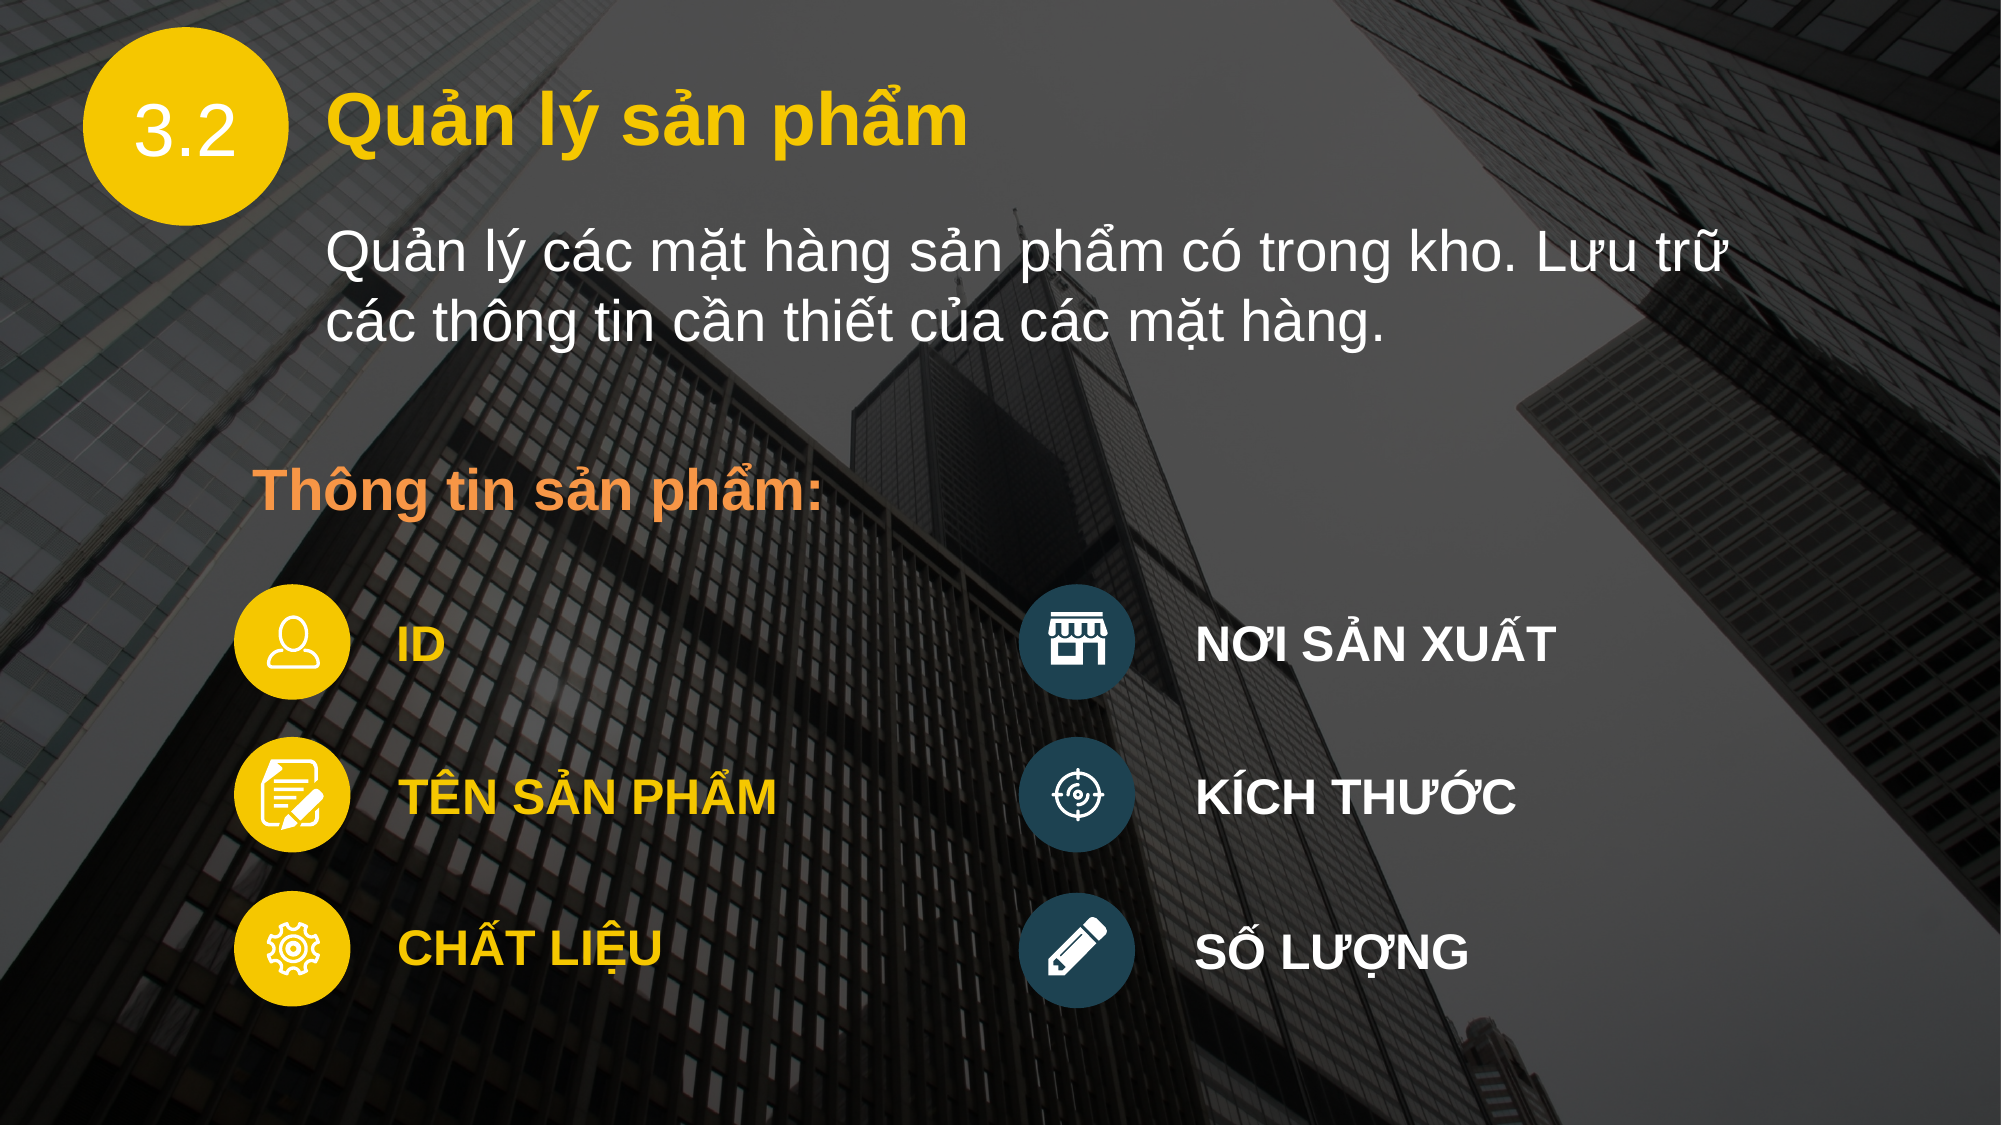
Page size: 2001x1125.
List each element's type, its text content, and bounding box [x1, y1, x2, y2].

text_box Thông tin sản phẩm: [237, 444, 841, 530]
text_box [233, 889, 352, 1008]
text_box [1048, 926, 1097, 976]
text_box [234, 736, 351, 853]
text_box [266, 922, 320, 976]
text_box [1018, 892, 1136, 1009]
text_box [233, 583, 352, 701]
text_box ID [381, 604, 462, 679]
text_box NƠI SẢN XUẤT [1180, 604, 1573, 679]
text_box TÊN SẢN PHẨM [383, 756, 794, 832]
text_box Quản lý sản phẩm [310, 63, 1624, 169]
text_box Quản lý các mặt hàng sản phẩm có trong kho. Lưu trữ các thông tin cần thiết của các mặt hàng. [310, 205, 1754, 361]
text_box [1050, 612, 1103, 617]
text_box [1018, 736, 1136, 853]
picture [0, 0, 2001, 1125]
text_box [266, 615, 320, 669]
text_box 3.2 [81, 26, 290, 227]
text_box KÍCH THƯỚC [1180, 756, 1533, 832]
text_box [1018, 584, 1136, 700]
text_box [1083, 917, 1107, 941]
text_box CHẤT LIỆU [382, 908, 679, 983]
text_box [1048, 618, 1108, 665]
text_box SỐ LƯỢNG [1179, 912, 1486, 988]
text_box [1051, 768, 1105, 822]
